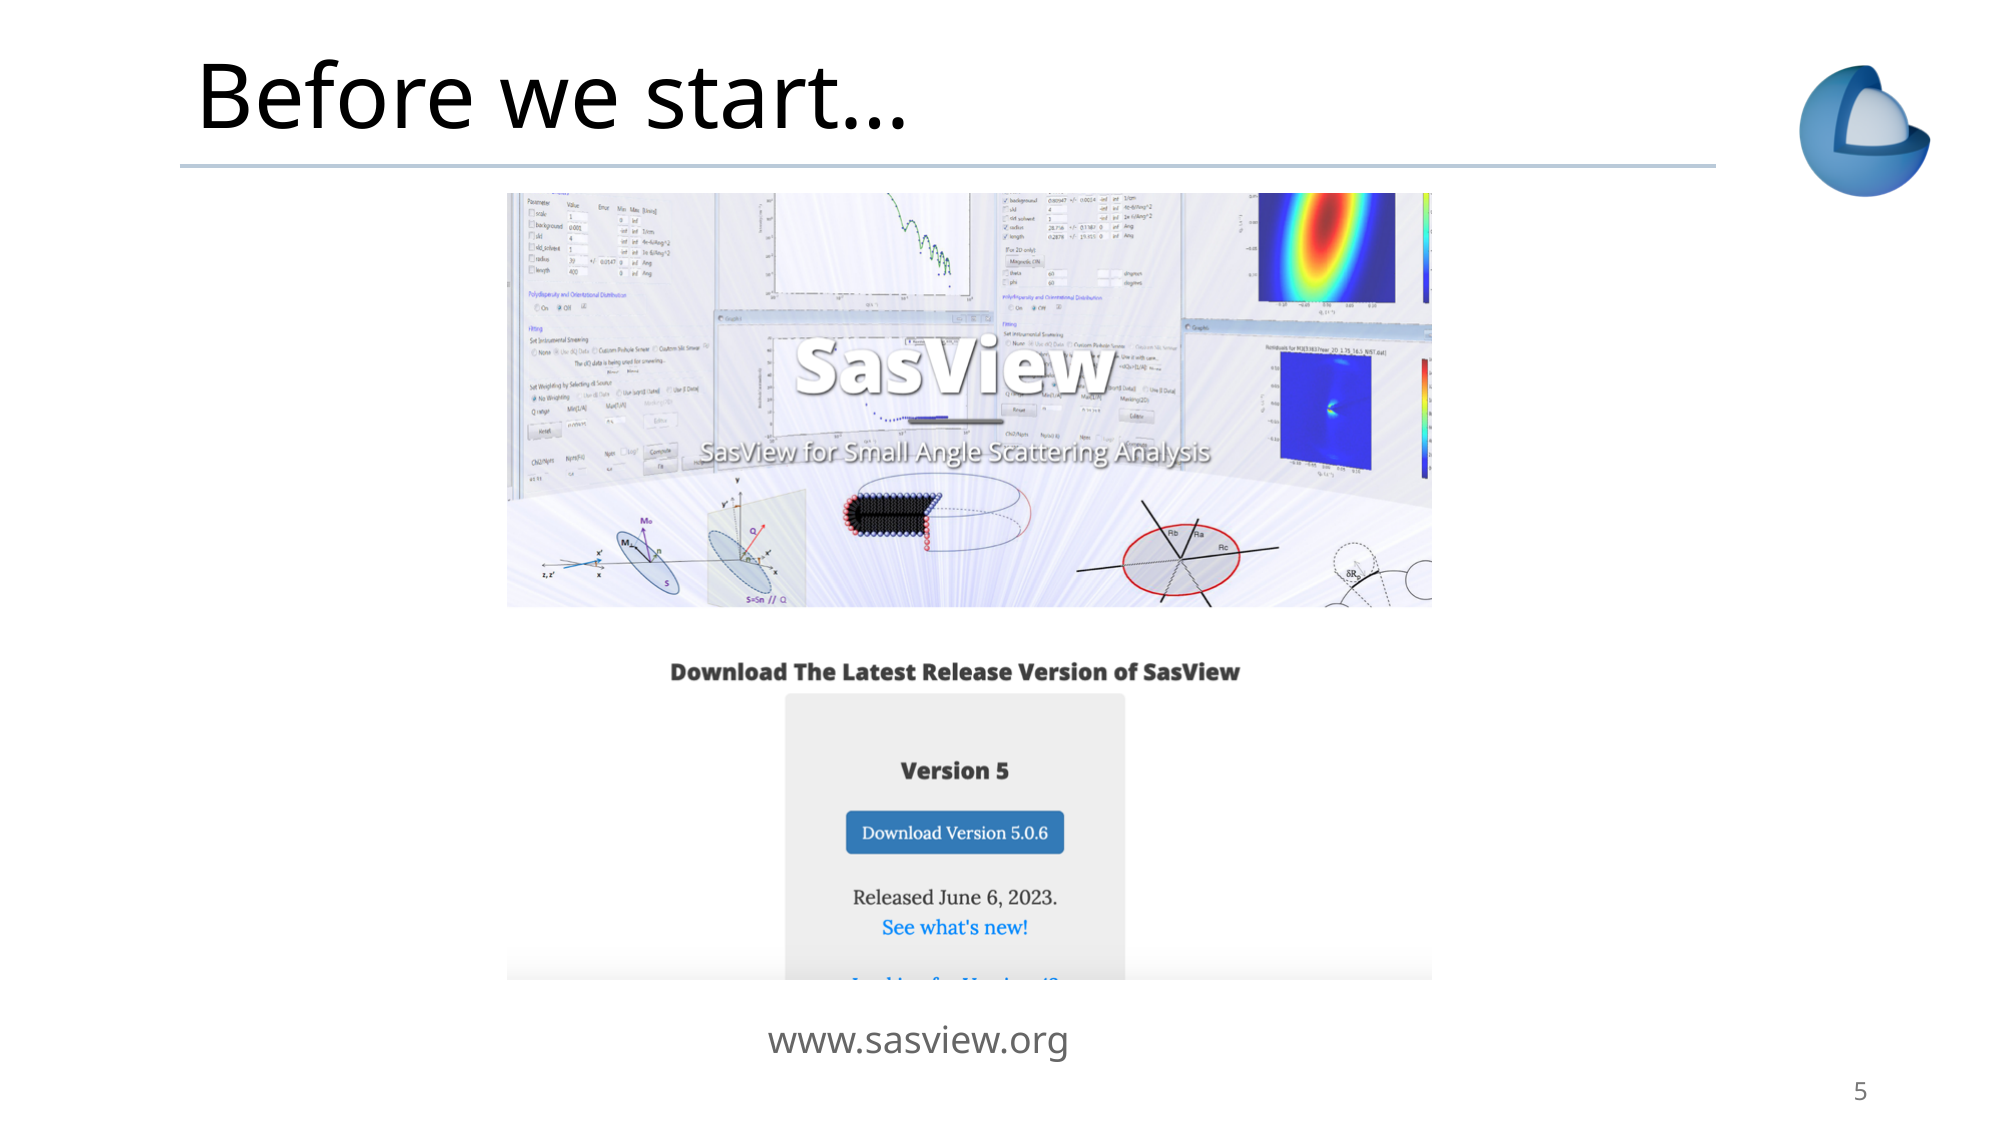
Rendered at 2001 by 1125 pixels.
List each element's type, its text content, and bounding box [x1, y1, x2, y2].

picture [1795, 60, 1935, 200]
slide_number 5 [1432, 1062, 1883, 1123]
title Before we start… [181, 43, 1717, 152]
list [506, 193, 1434, 981]
text_box www.sasview.org [753, 1008, 1085, 1069]
